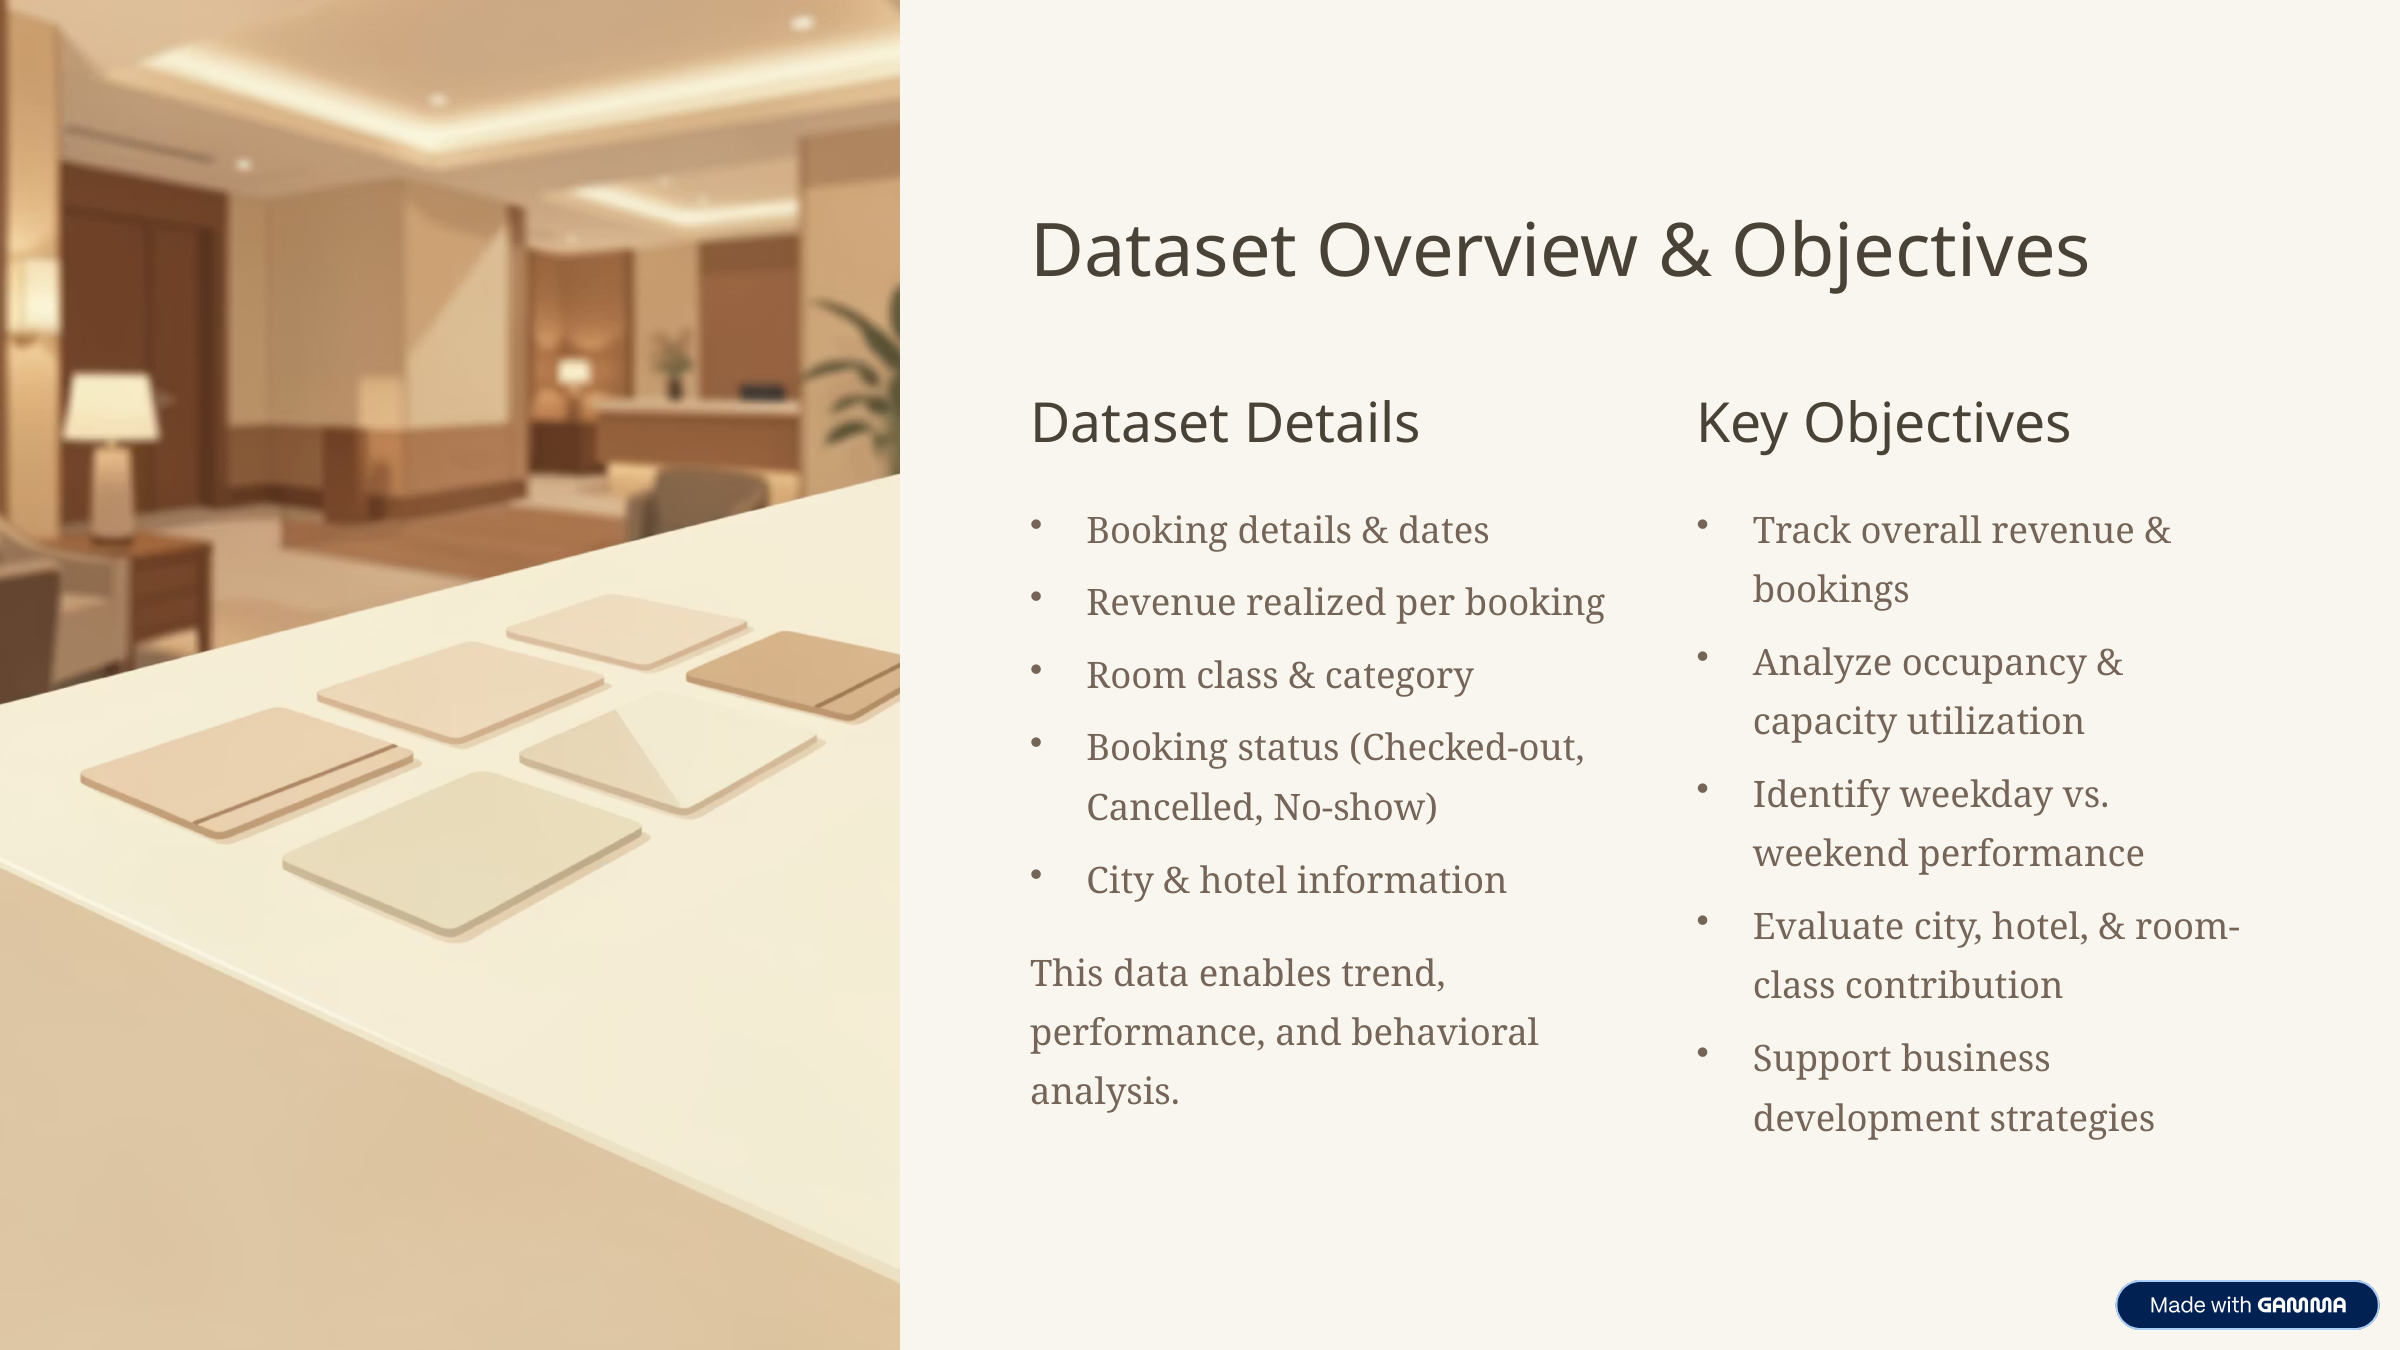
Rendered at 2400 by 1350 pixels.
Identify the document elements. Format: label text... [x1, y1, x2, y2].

text_box Booking details & dates [1030, 491, 1605, 551]
text_box Key Objectives [1696, 384, 2255, 455]
text_box Analyze occupancy & capacity utilization [1696, 623, 2271, 743]
text_box Dataset Details [1030, 384, 1589, 455]
text_box City & hotel information [1030, 840, 1605, 901]
text_box This data enables trend, performance, and behavioral analysis. [1030, 933, 1605, 1113]
text_box Booking status (Checked-out, Cancelled, No-show) [1030, 708, 1605, 828]
text_box Room class & category [1030, 636, 1605, 696]
text_box Track overall revenue & bookings [1696, 491, 2271, 611]
text_box Revenue realized per booking [1030, 563, 1605, 624]
text_box Evaluate city, hotel, & room-class contribution [1696, 887, 2271, 1007]
text_box Dataset Overview & Objectives [1030, 198, 2145, 292]
text_box Identify weekday vs. weekend performance [1696, 755, 2271, 875]
picture [0, 0, 900, 1350]
picture [2106, 1271, 2389, 1339]
text_box Support business development strategies [1696, 1019, 2271, 1139]
